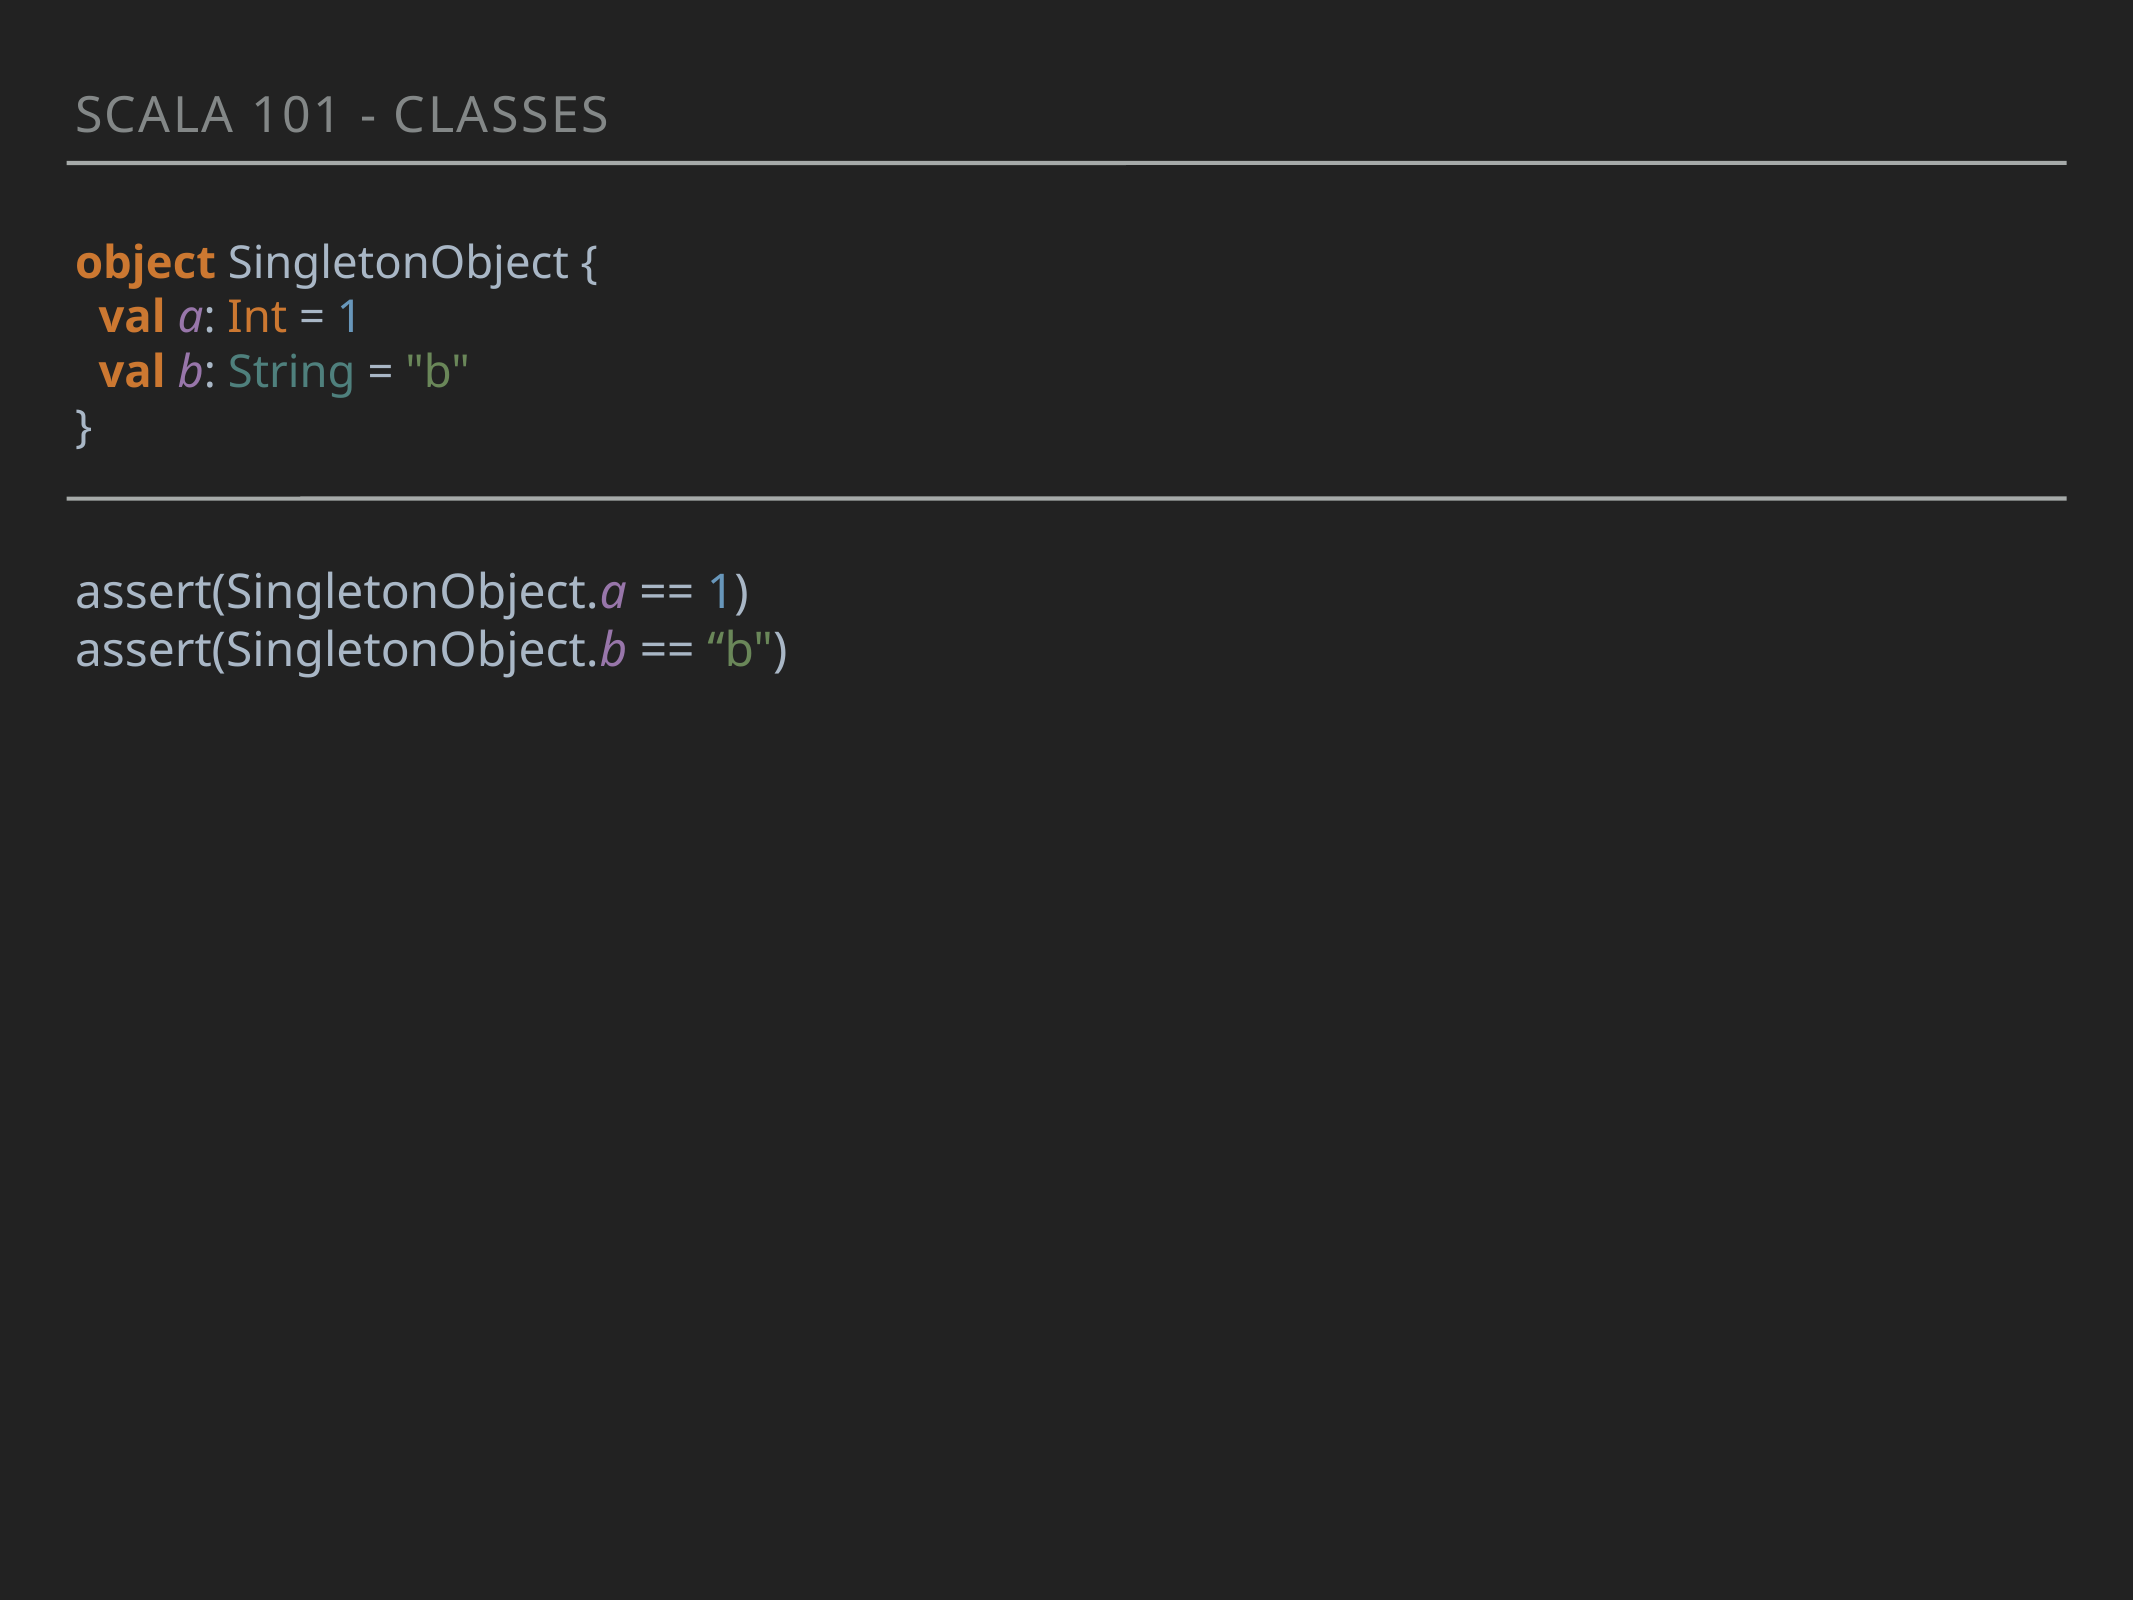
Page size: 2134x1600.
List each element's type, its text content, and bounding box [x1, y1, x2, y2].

list Scala 101 - Classes [66, 74, 1901, 151]
text_box assert(SingletonObject.a == 1) assert(SingletonObject.b == “b") [66, 552, 2067, 1352]
text_box object SingletonObject { val a: Int = 1 val b: String = "b" } [66, 224, 2067, 462]
